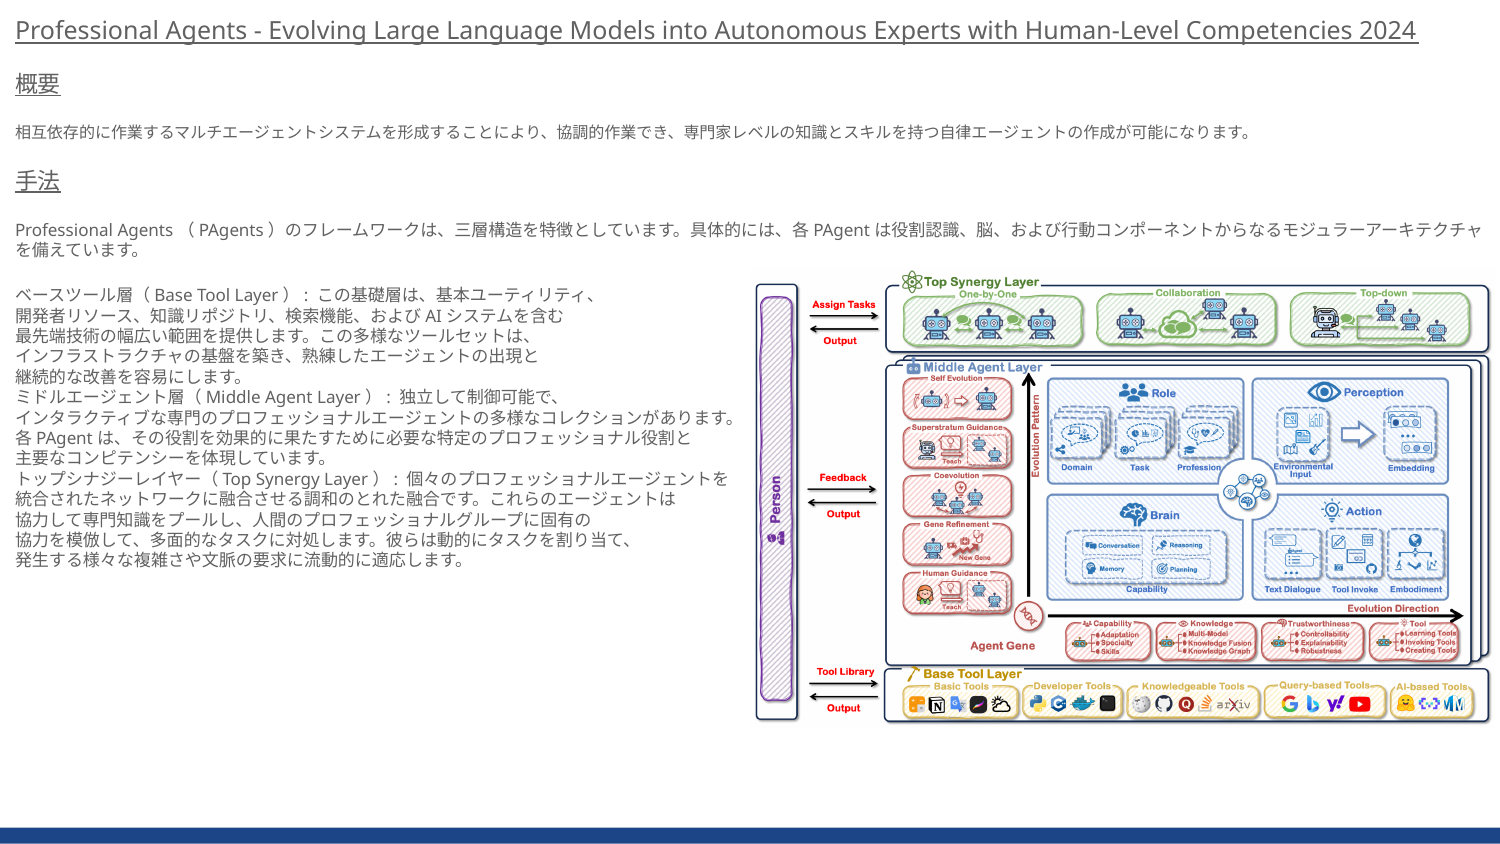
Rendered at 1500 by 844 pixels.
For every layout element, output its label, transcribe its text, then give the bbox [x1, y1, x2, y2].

picture [749, 267, 1495, 729]
list Professional Agents - Evolving Large Language Models into Autonomous Experts with Human-Level Competencies 2024 概要 相互依存的に作業するマルチエージェントシステムを形成することにより、協調的作業でき、専門家レベルの知識とスキルを持つ自律エージェントの作成が可能になります。 手法 Professional Agents（PAgents）のフレームワークは、三層構造を特徴としています。具体的には、各PAgentは役割認識、脳、および行動コンポーネントからなるモジュラーアーキテクチャを備えています。 ベースツール層（Base Tool Layer）: この基礎層は、基本ユーティリティ、 開発者リソース、知識リポジトリ、検索機能、およびAIシステムを含む 最先端技術の幅広い範囲を提供します。この多様なツールセットは、 インフラストラクチャの基盤を築き、熟練したエージェントの出現と 継続的な改善を容易にします。 ミドルエージェント層（Middle Agent Layer）: 独立して制御可能で、 インタラクティブな専門のプロフェッショナルエージェントの多様なコレクションがあります。 各PAgentは、その役割を効果的に果たすために必要な特定のプロフェッショナル役割と 主要なコンピテンシーを体現しています。 トップシナジーレイヤー（Top Synergy Layer）: 個々のプロフェッショナルエージェントを 統合されたネットワークに融合させる調和のとれた融合です。これらのエージェントは 協力して専門知識をプールし、人間のプロフェッショナルグループに固有の 協力を模倣して、多面的なタスクに対処します。彼らは動的にタスクを割り当て、 発生する様々な複雑さや文脈の要求に流動的に適応します。 [0, 0, 1500, 829]
